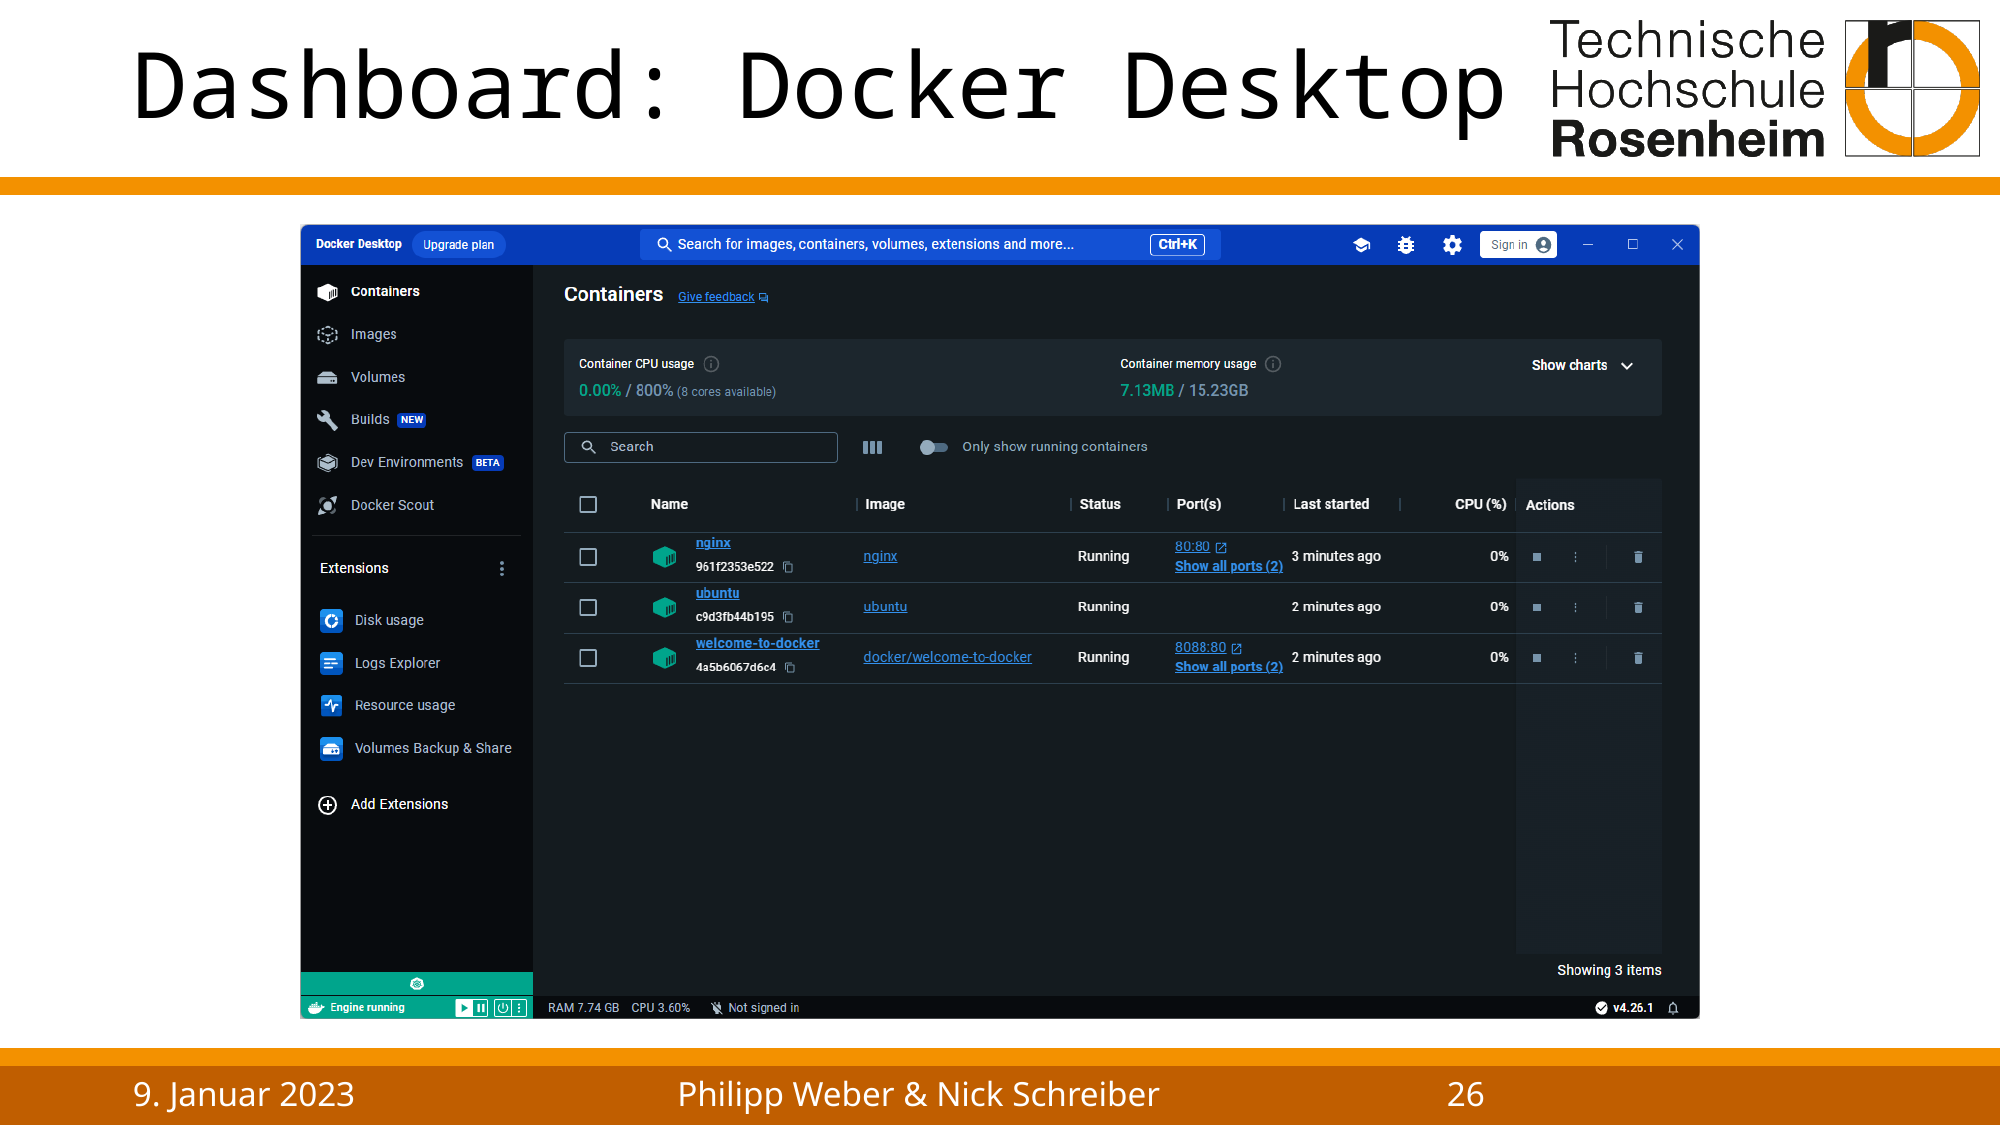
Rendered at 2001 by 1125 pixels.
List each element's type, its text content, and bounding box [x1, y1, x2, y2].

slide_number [118, 1065, 569, 1125]
picture [179, 224, 1821, 1019]
footer Philipp Weber & Nick Schreiber [662, 1065, 1338, 1125]
picture [1550, 20, 1980, 157]
title Dashboard: Docker Desktop [118, 0, 1530, 178]
slide_number 26 [1432, 1065, 1883, 1125]
